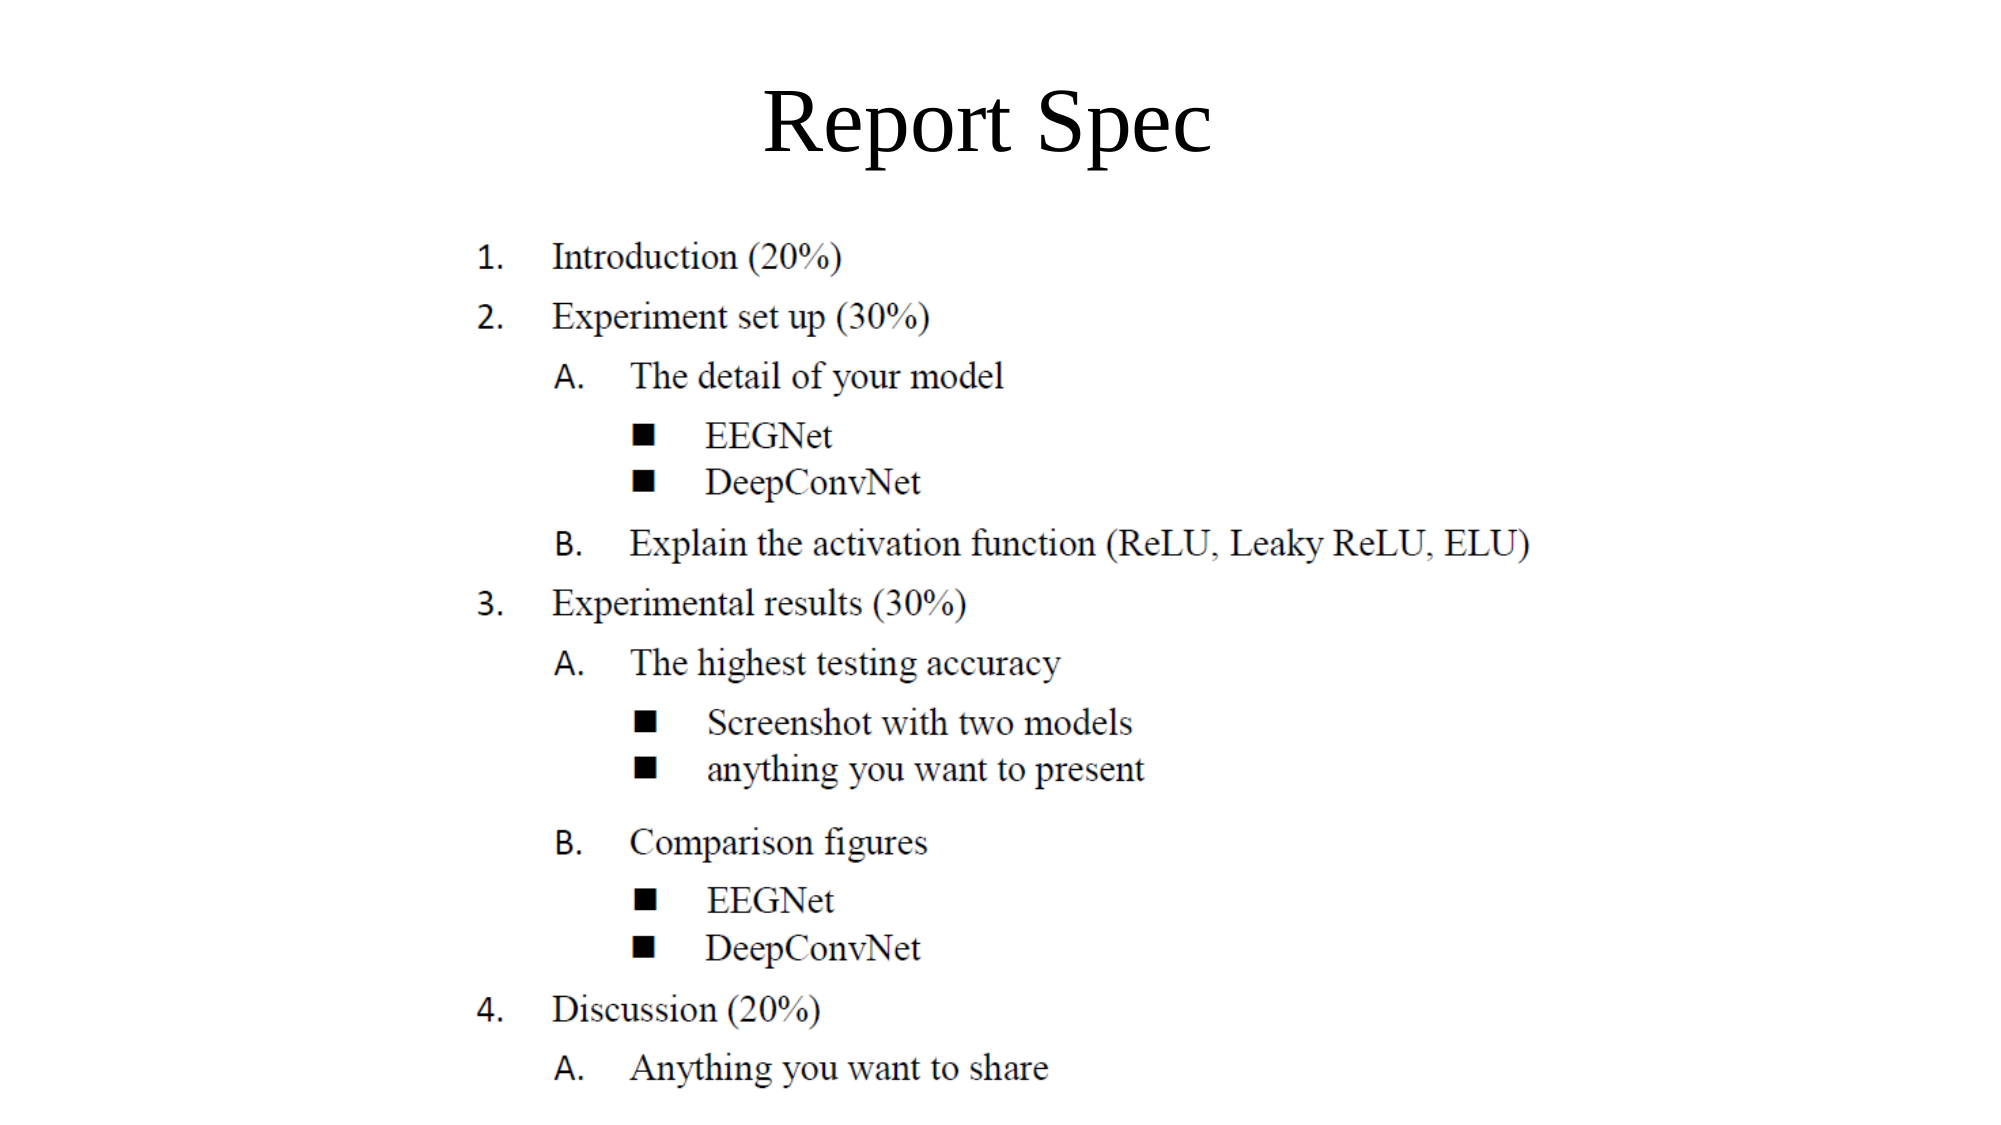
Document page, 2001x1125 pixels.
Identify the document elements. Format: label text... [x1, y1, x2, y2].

picture [446, 231, 1554, 1125]
text_box Report Spec [0, 1, 2000, 243]
